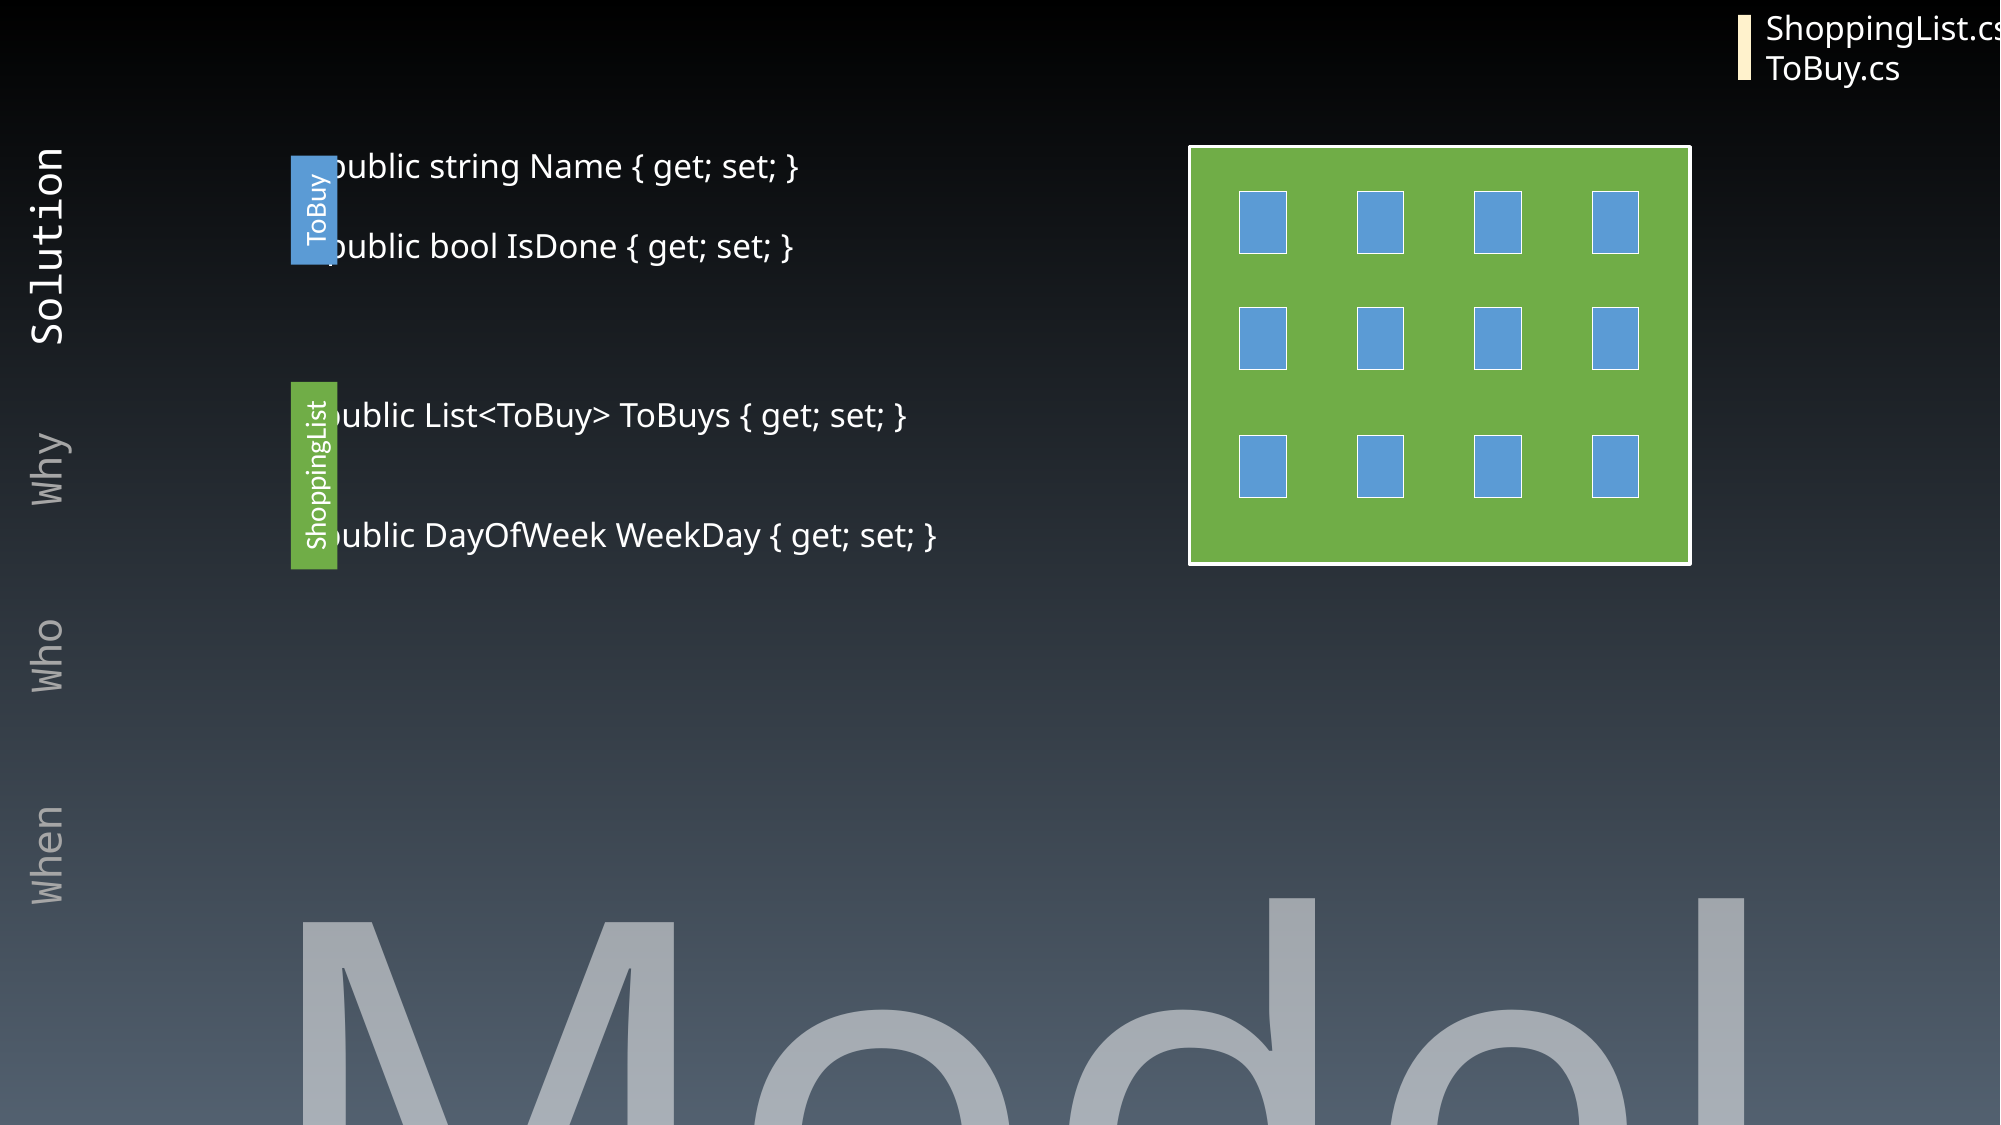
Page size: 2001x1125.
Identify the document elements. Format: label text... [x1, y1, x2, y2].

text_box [1738, 0, 2000, 96]
text_box [1474, 191, 1522, 254]
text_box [0, 495, 434, 561]
text_box [1189, 146, 1690, 564]
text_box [290, 381, 912, 570]
text_box [1592, 191, 1639, 254]
text_box [1239, 435, 1287, 498]
text_box [1474, 307, 1522, 370]
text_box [290, 137, 782, 275]
text_box [1357, 307, 1404, 370]
text_box [1357, 191, 1404, 254]
text_box [1239, 191, 1287, 254]
text_box [1357, 435, 1404, 498]
text_box [1239, 307, 1287, 370]
text_box [1592, 435, 1639, 498]
text_box Model [237, 766, 2000, 1125]
text_box [1474, 435, 1522, 498]
text_box [1592, 307, 1639, 370]
